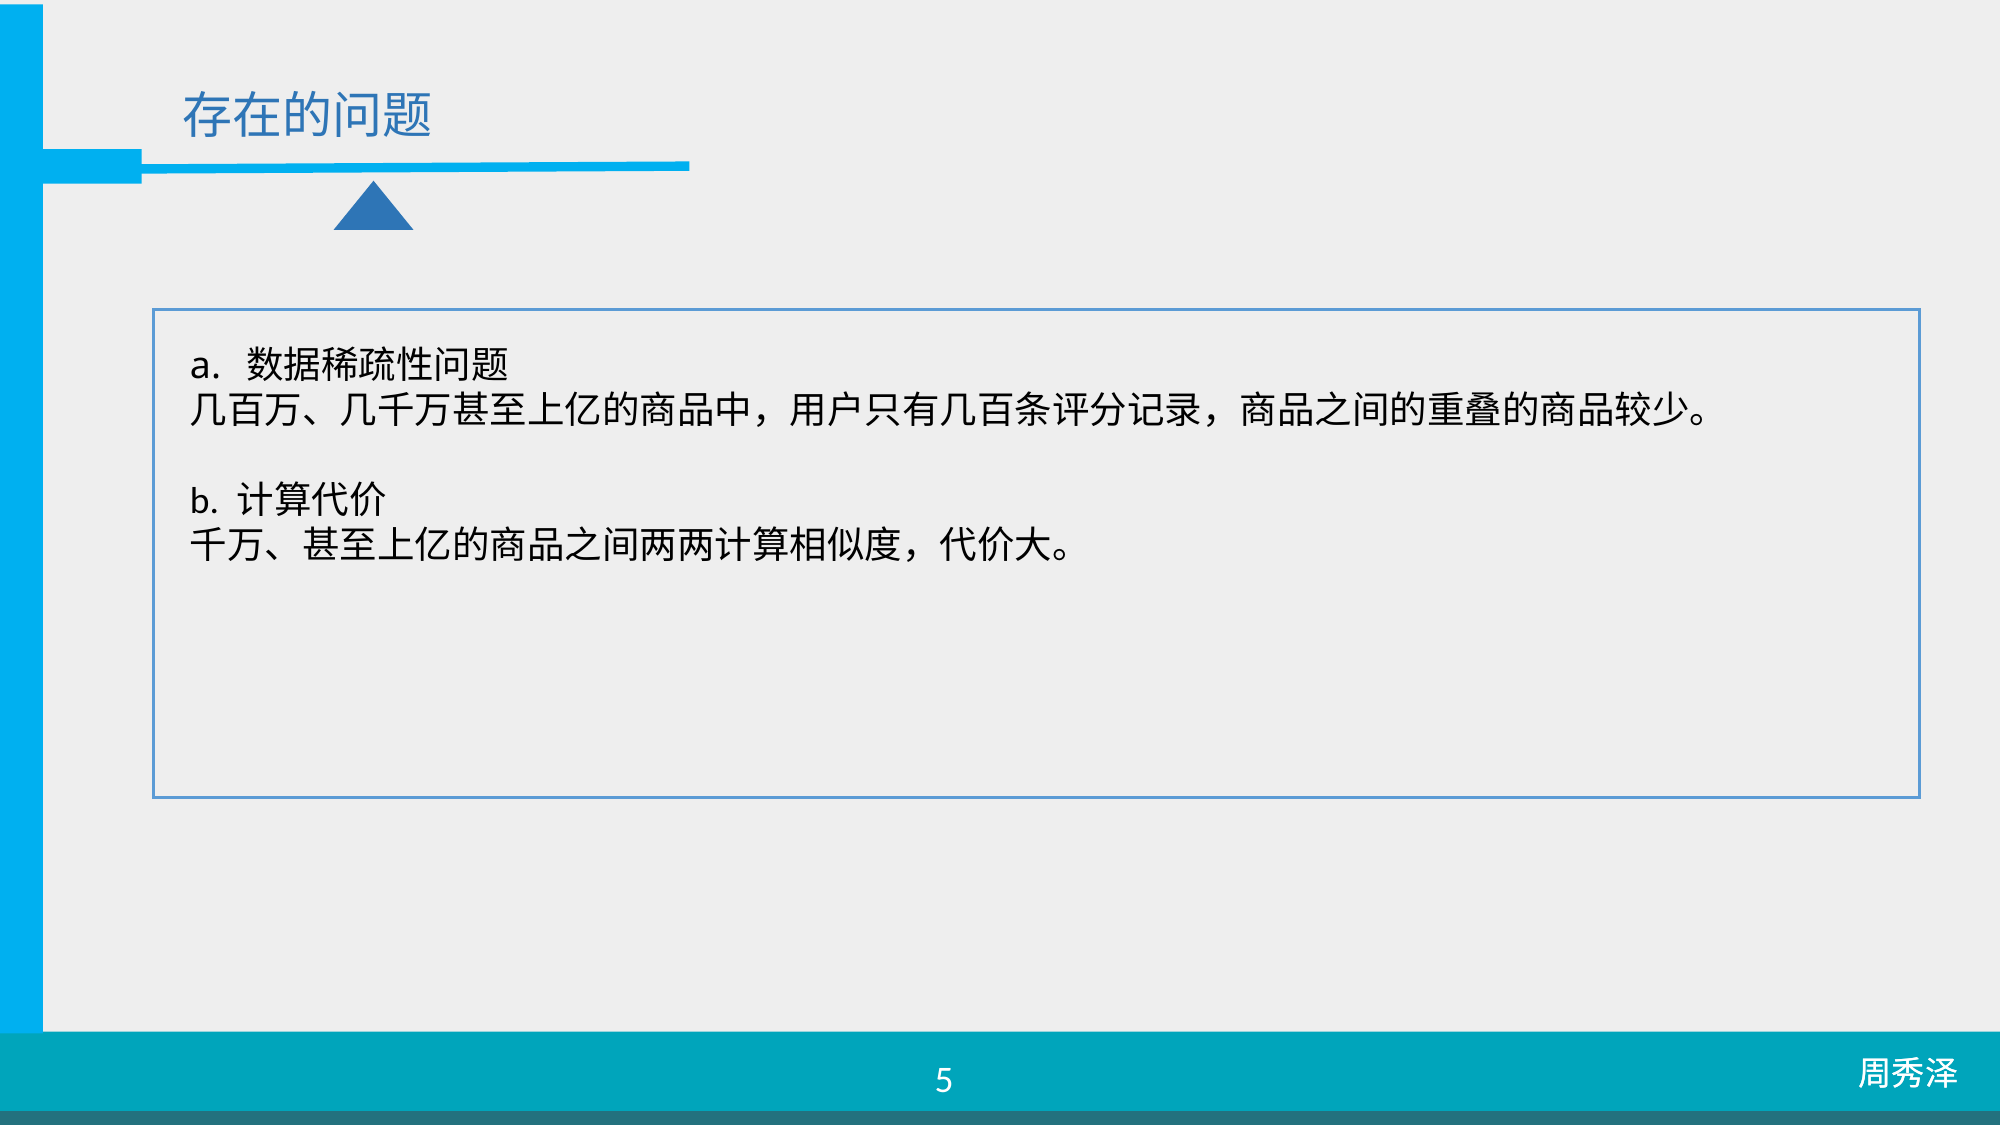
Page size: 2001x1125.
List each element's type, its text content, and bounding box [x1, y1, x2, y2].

text_box 周秀泽 [1843, 1044, 1986, 1099]
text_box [153, 309, 1920, 798]
text_box 5 [919, 1047, 1008, 1108]
text_box [42, 149, 142, 184]
text_box 存在的问题 [167, 76, 733, 151]
text_box [333, 180, 414, 230]
